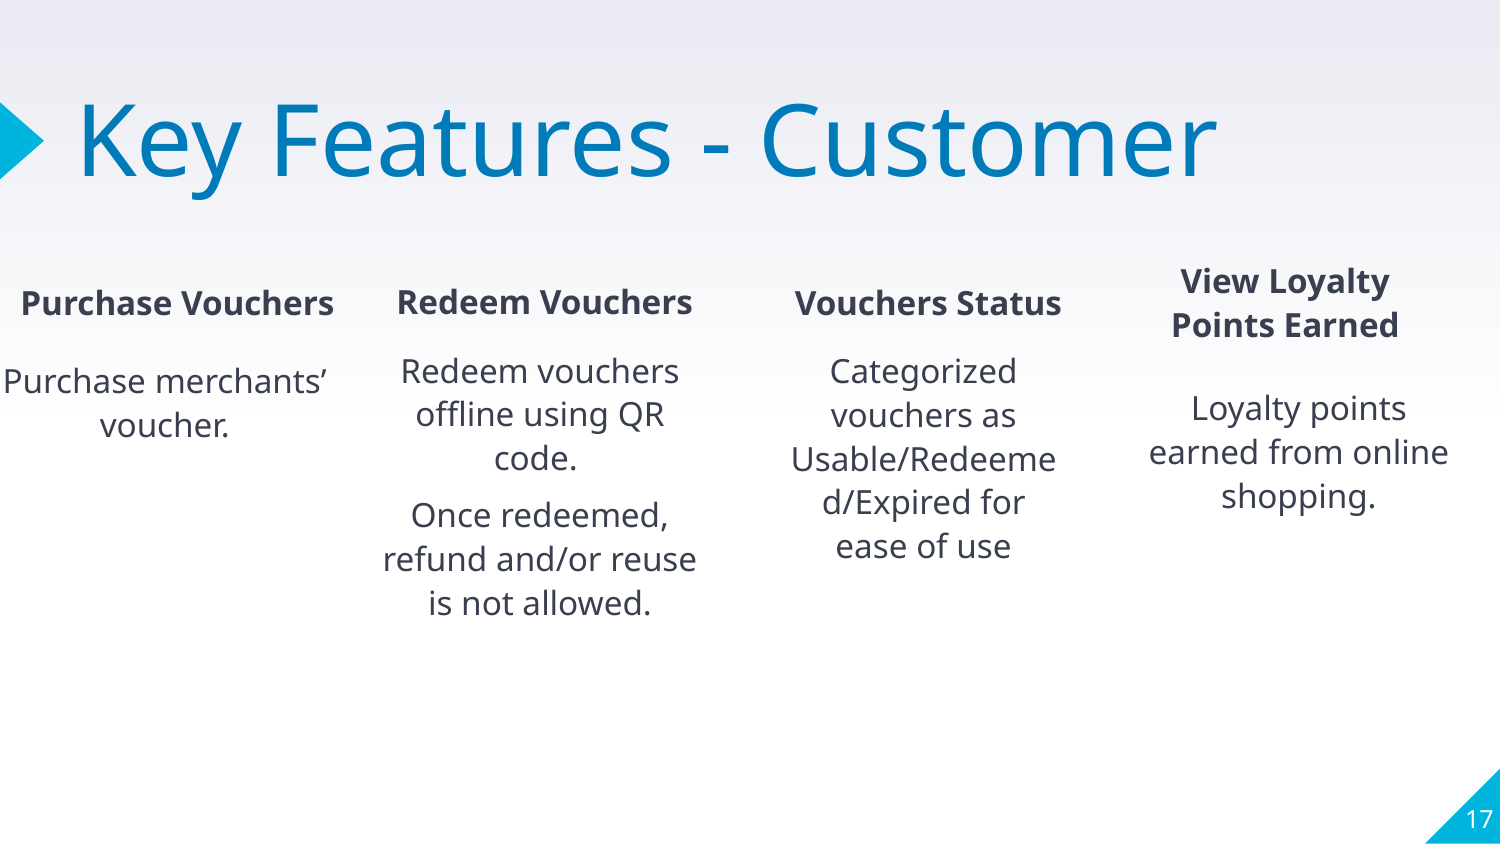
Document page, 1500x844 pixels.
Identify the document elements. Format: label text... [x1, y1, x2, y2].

list Purchase Vouchers [12, 278, 343, 356]
list Vouchers Status [738, 278, 1119, 356]
list Redeem Vouchers [334, 276, 756, 354]
list Redeem vouchers offline using QR code. Once redeemed, refund and/or reuse is not allowed. [375, 345, 706, 644]
list Categorized vouchers as Usable/Redeemed/Expired for ease of use [788, 345, 1059, 644]
title Key Features - Customer [75, 99, 1425, 277]
slide_number 17 [1418, 760, 1494, 838]
list Purchase merchants’ voucher. [0, 356, 330, 655]
list View Loyalty Points Earned [1152, 256, 1419, 334]
list Loyalty points earned from online shopping. [1134, 383, 1465, 682]
